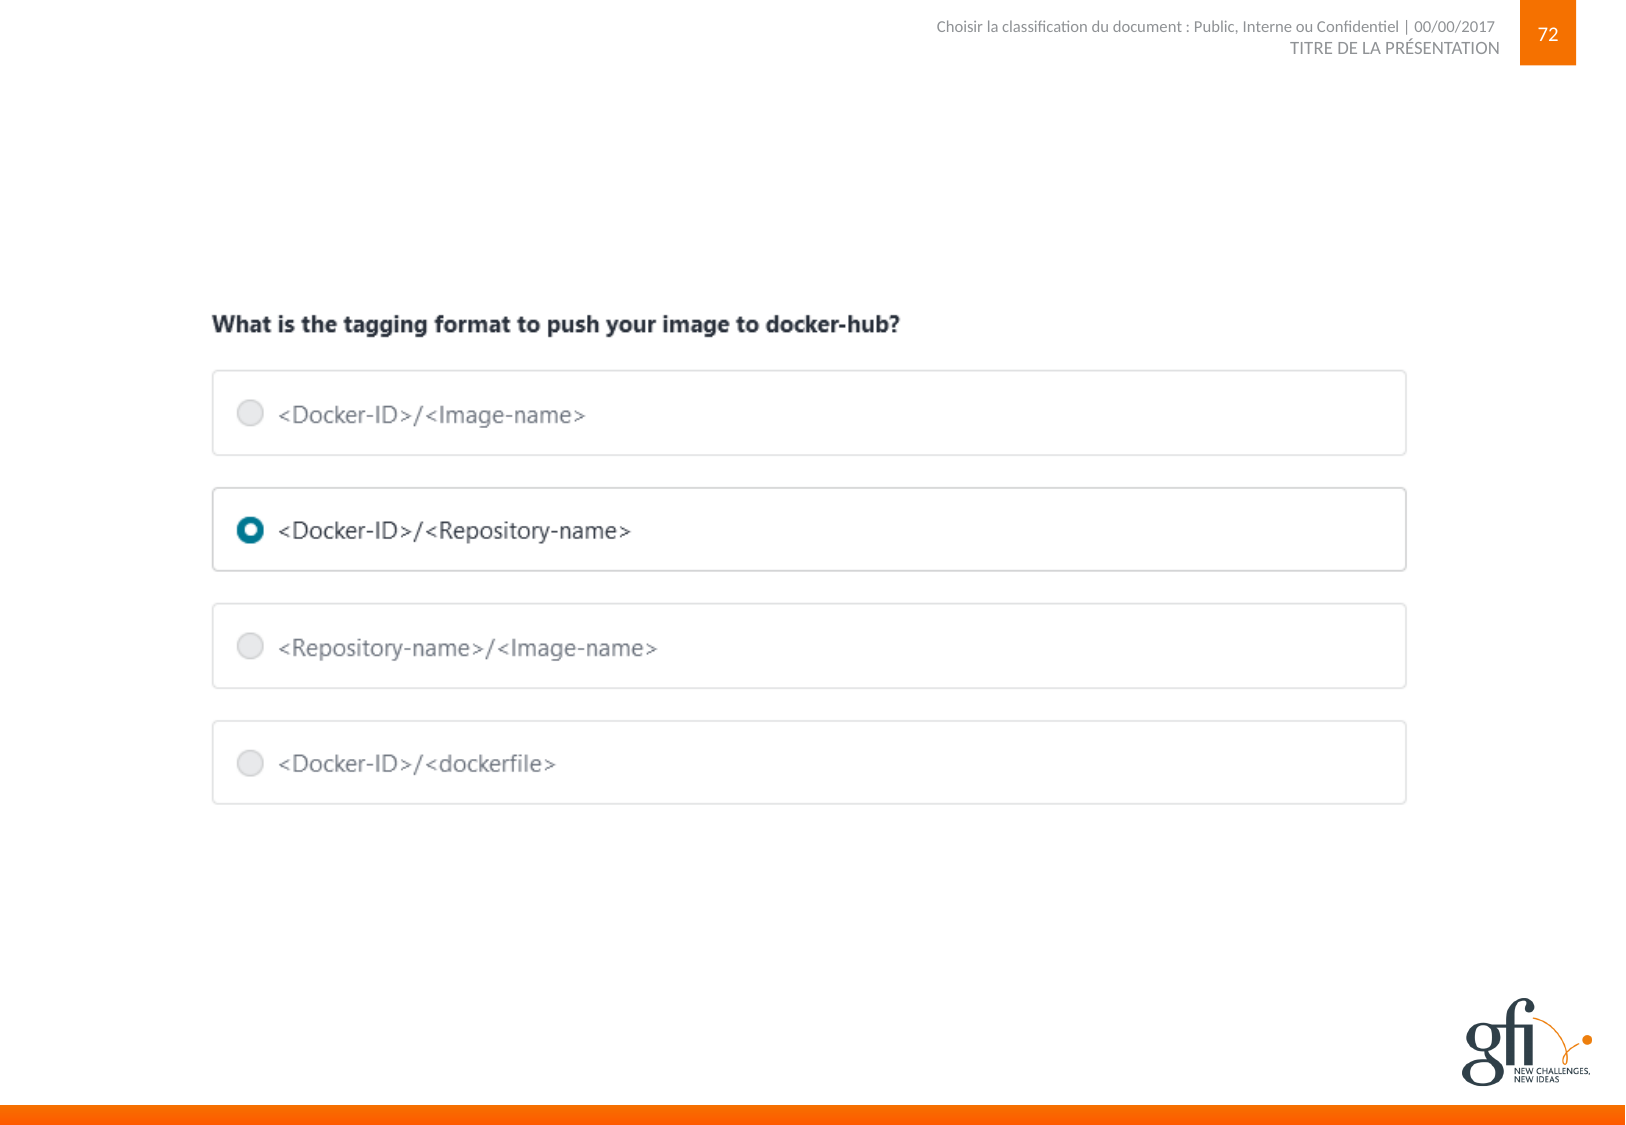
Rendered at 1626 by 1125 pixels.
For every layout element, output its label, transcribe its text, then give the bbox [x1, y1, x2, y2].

footer TITRE DE LA PRÉSENTATION [557, 16, 1515, 67]
picture [1462, 998, 1592, 1090]
picture [206, 306, 1418, 819]
slide_number 72 [1520, 0, 1577, 66]
